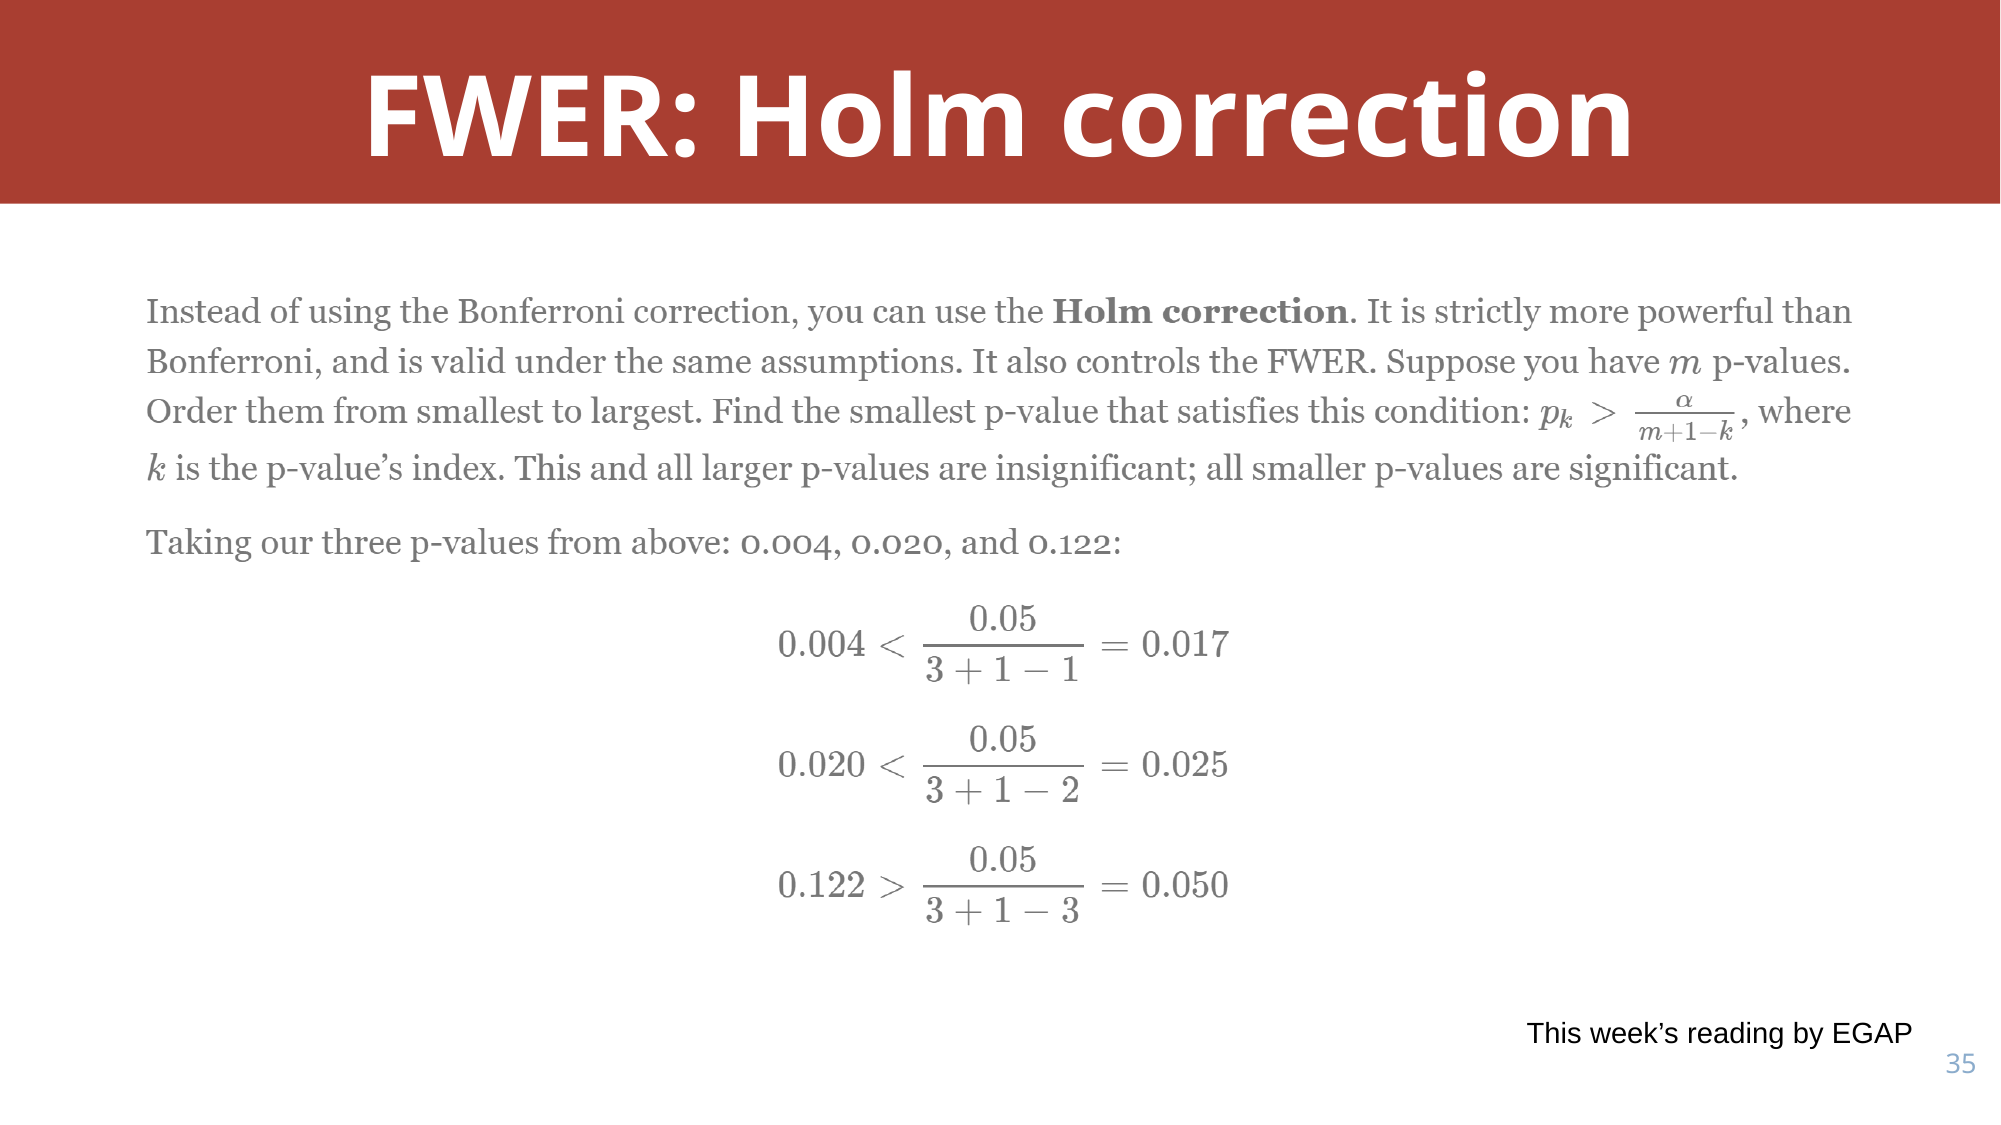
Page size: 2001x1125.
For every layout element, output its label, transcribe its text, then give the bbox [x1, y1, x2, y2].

title FWER: Holm correction [0, 0, 2000, 187]
picture [120, 274, 1880, 959]
text_box This week’s reading by EGAP [1511, 1006, 2000, 1057]
slide_number 34 [1871, 1057, 1992, 1125]
